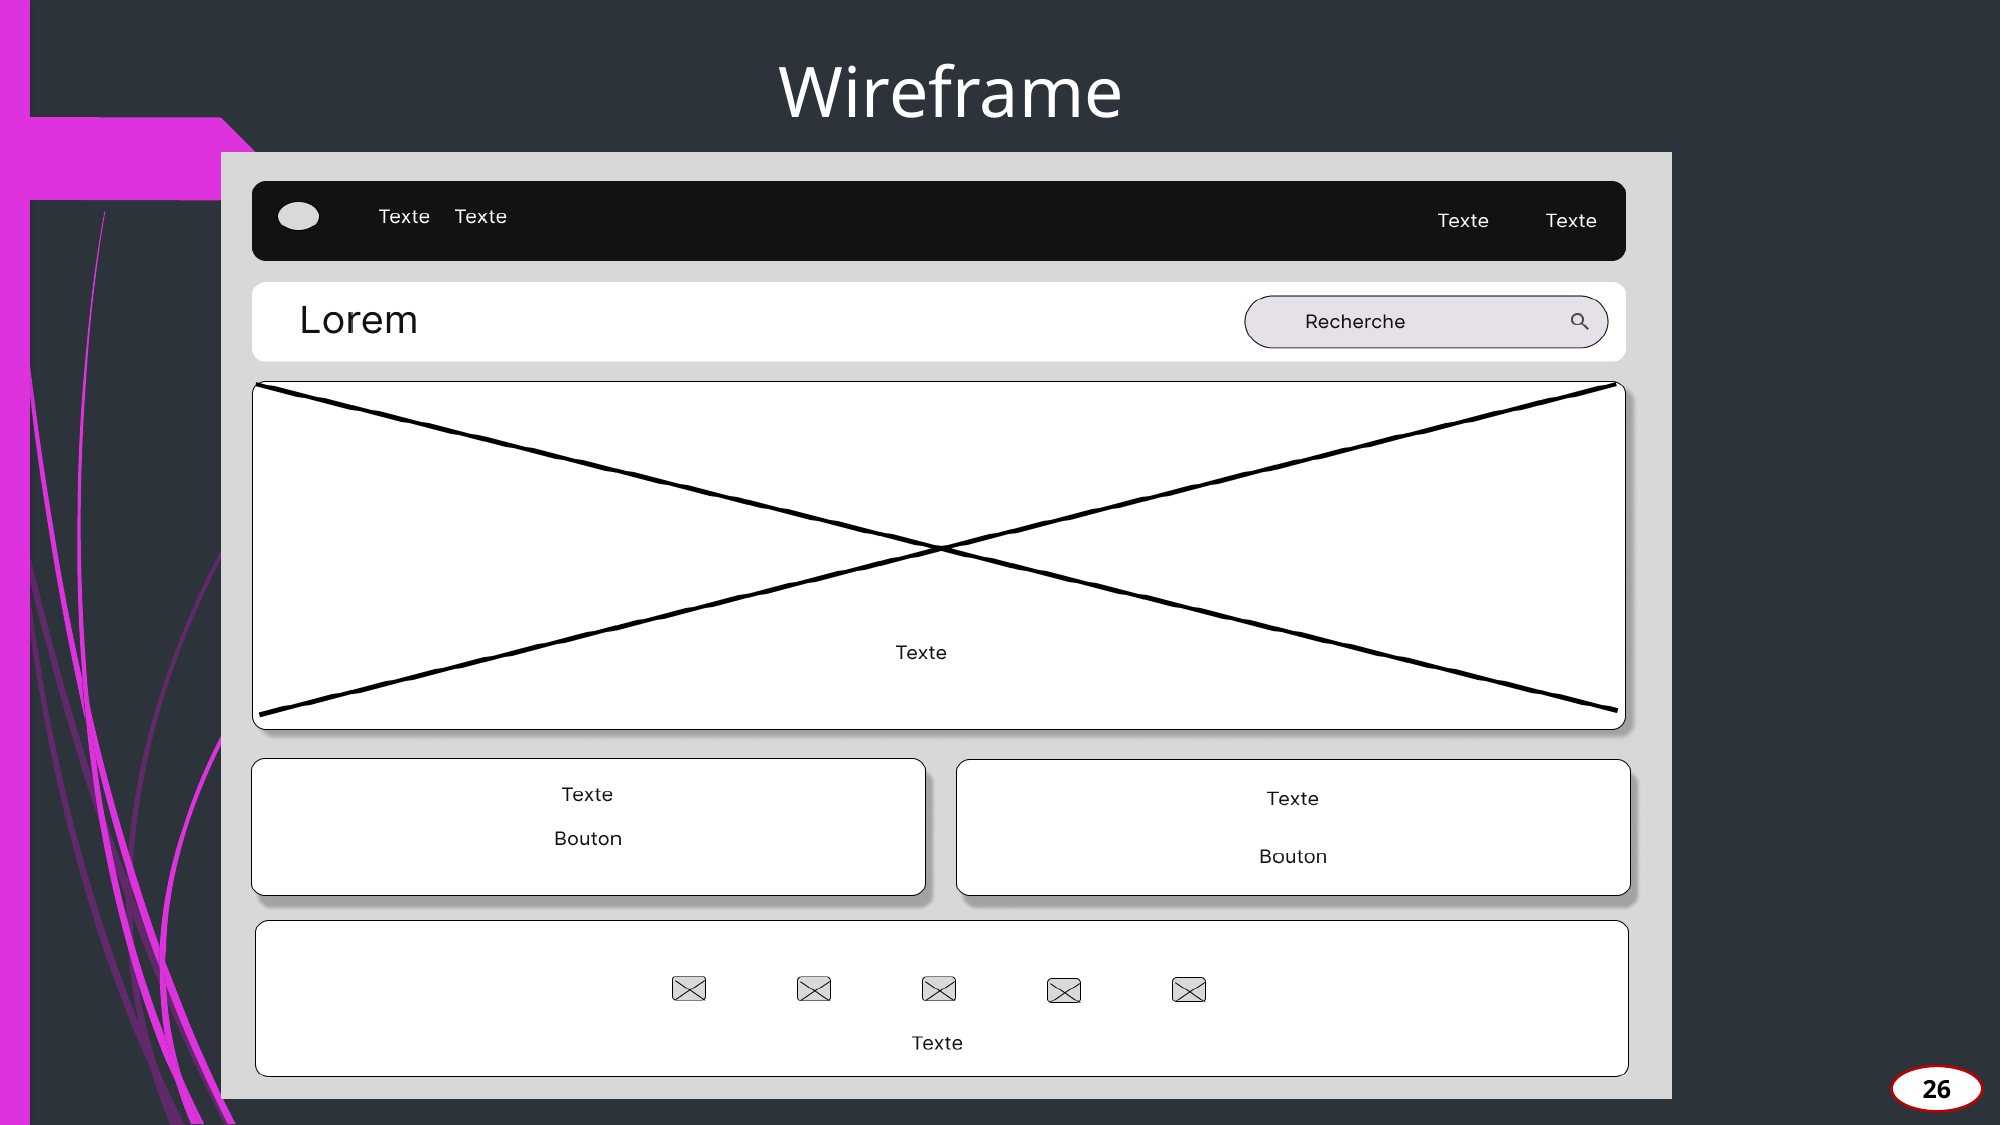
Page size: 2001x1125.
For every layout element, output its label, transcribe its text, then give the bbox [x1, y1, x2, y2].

picture [221, 152, 1672, 1099]
text_box Wireframe [764, 40, 1310, 142]
text_box 26 [1890, 1064, 1984, 1113]
